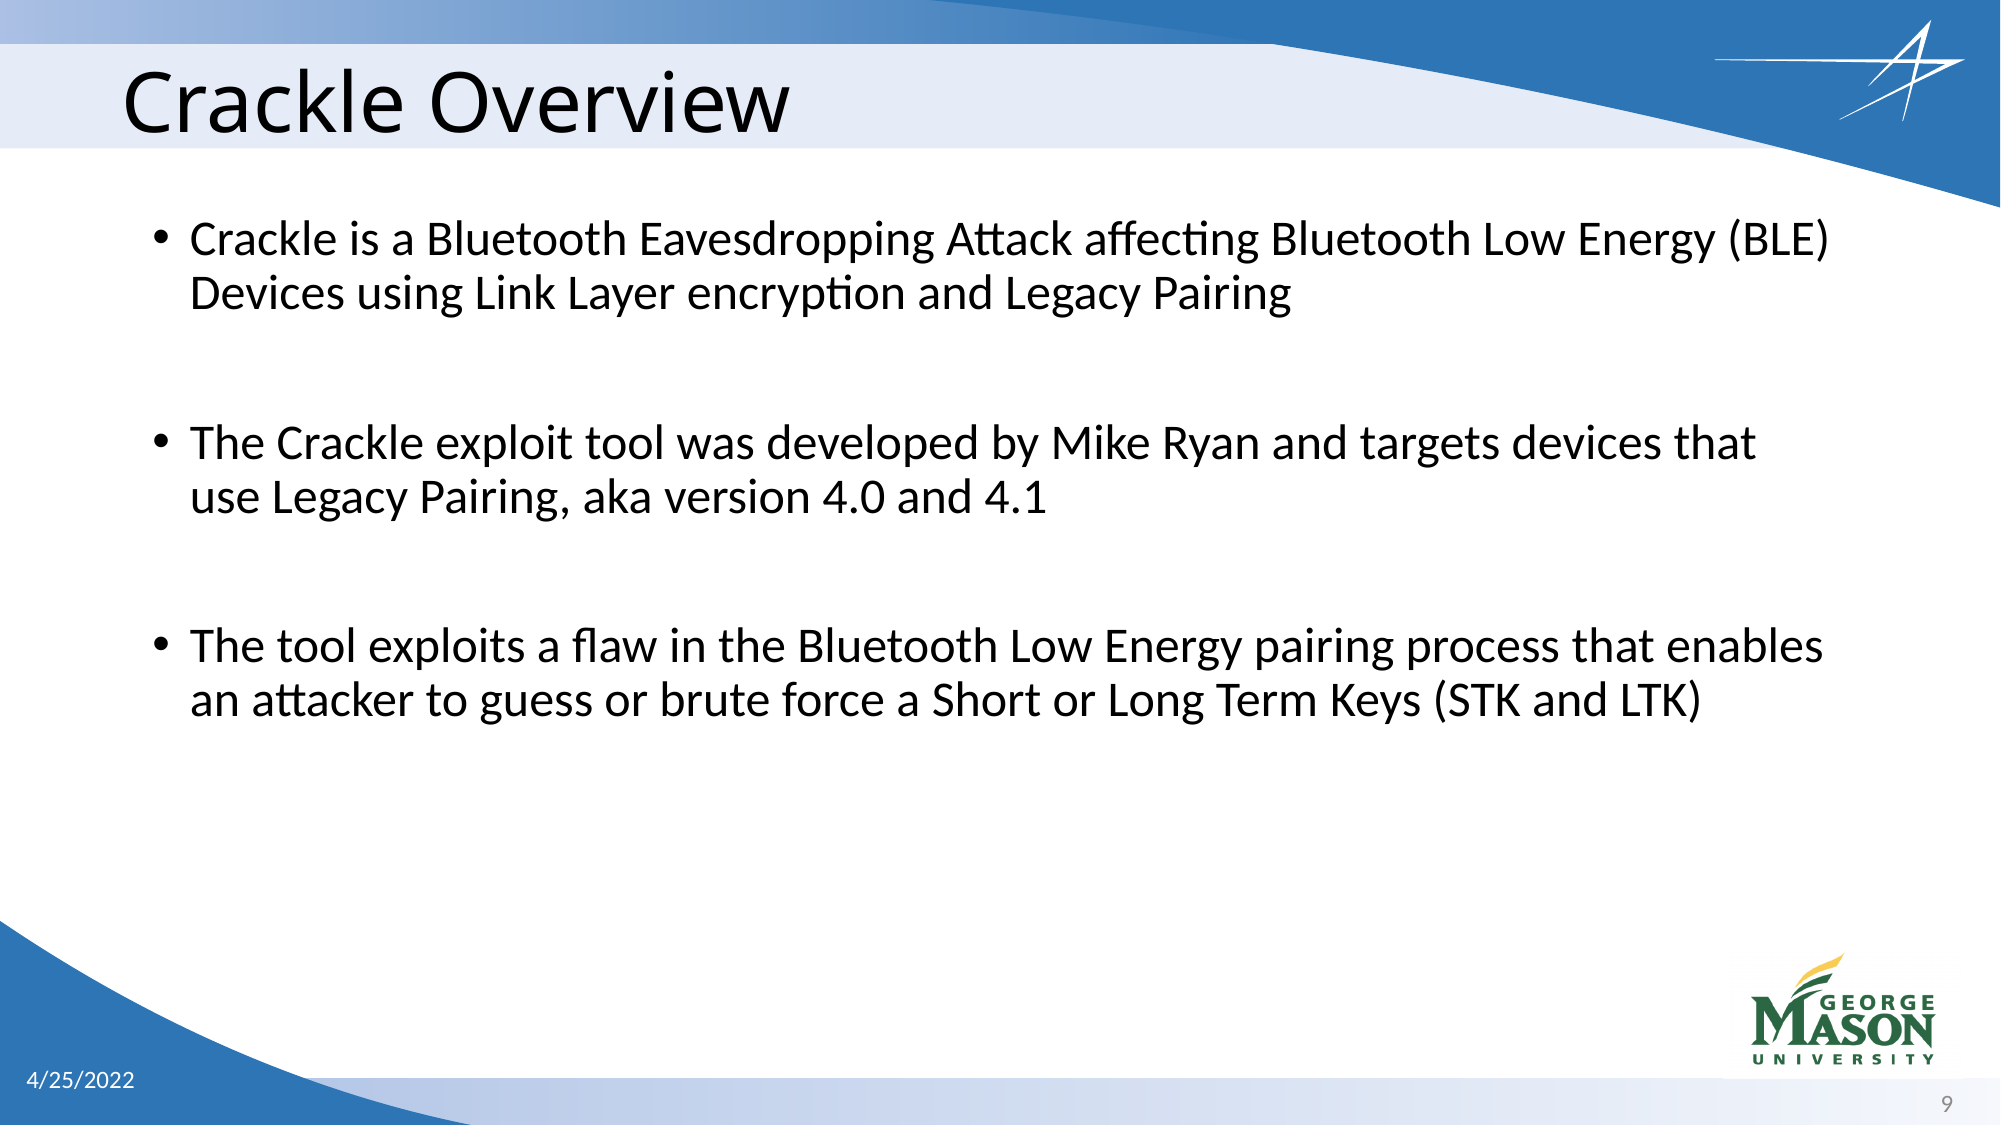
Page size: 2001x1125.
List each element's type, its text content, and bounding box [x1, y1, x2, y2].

picture [1723, 949, 1963, 1072]
slide_number 9 [1518, 1072, 1969, 1125]
text_box Crackle Overview [106, 0, 1832, 215]
list Crackle is a Bluetooth Eavesdropping Attack affecting Bluetooth Low Energy (BLE) Devices using Link Layer encryption and Legacy Pairing The Crackle exploit tool was developed by Mike Ryan and targets devices that use Legacy Pairing, aka version 4.0 and 4.1 The tool exploits a flaw in the Bluetooth Low Energy pairing process that enables an attacker to guess or brute force a Short or Long Term Keys (STK and LTK) [137, 204, 1863, 919]
